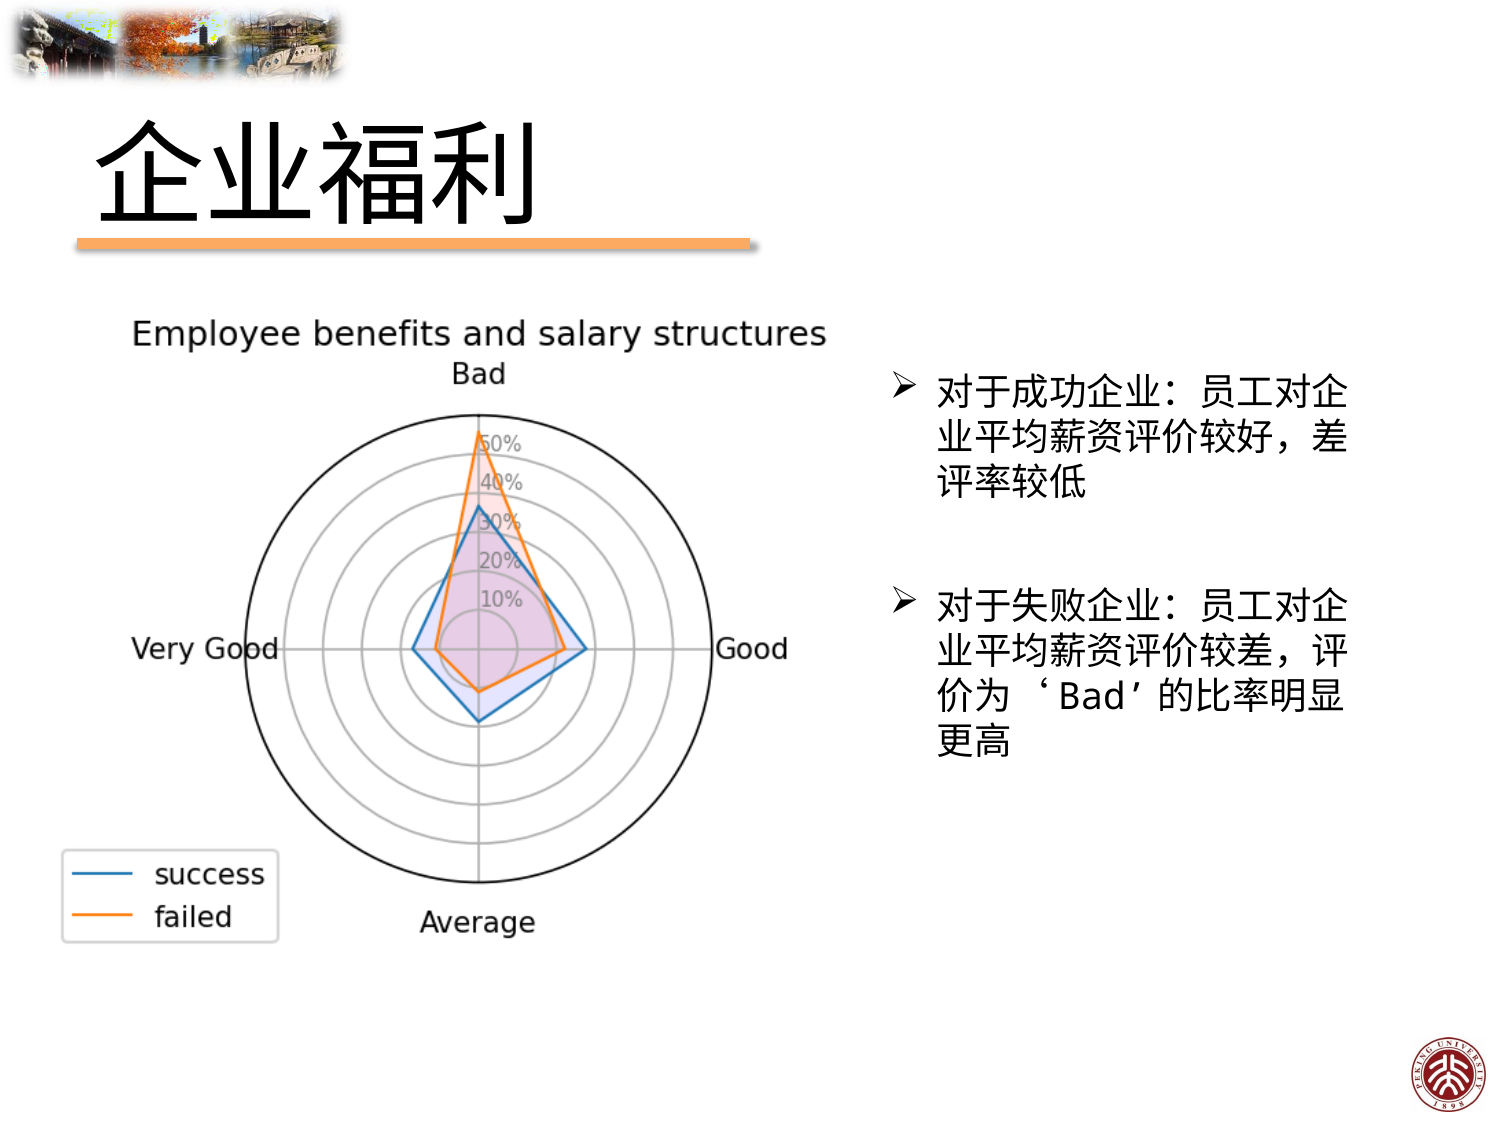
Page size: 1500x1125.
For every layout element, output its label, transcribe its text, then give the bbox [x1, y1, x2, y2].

text_box 对于成功企业：员工对企业平均薪资评价较好，差评率较低 [874, 360, 1388, 510]
picture [1411, 1037, 1486, 1112]
text_box 对于失败企业：员工对企业平均薪资评价较差，评价为‘Bad’的比率明显更高 [874, 574, 1388, 770]
picture [42, 299, 847, 963]
picture [69, 236, 90, 259]
title 企业福利 [90, 100, 775, 291]
picture [2, 0, 353, 90]
